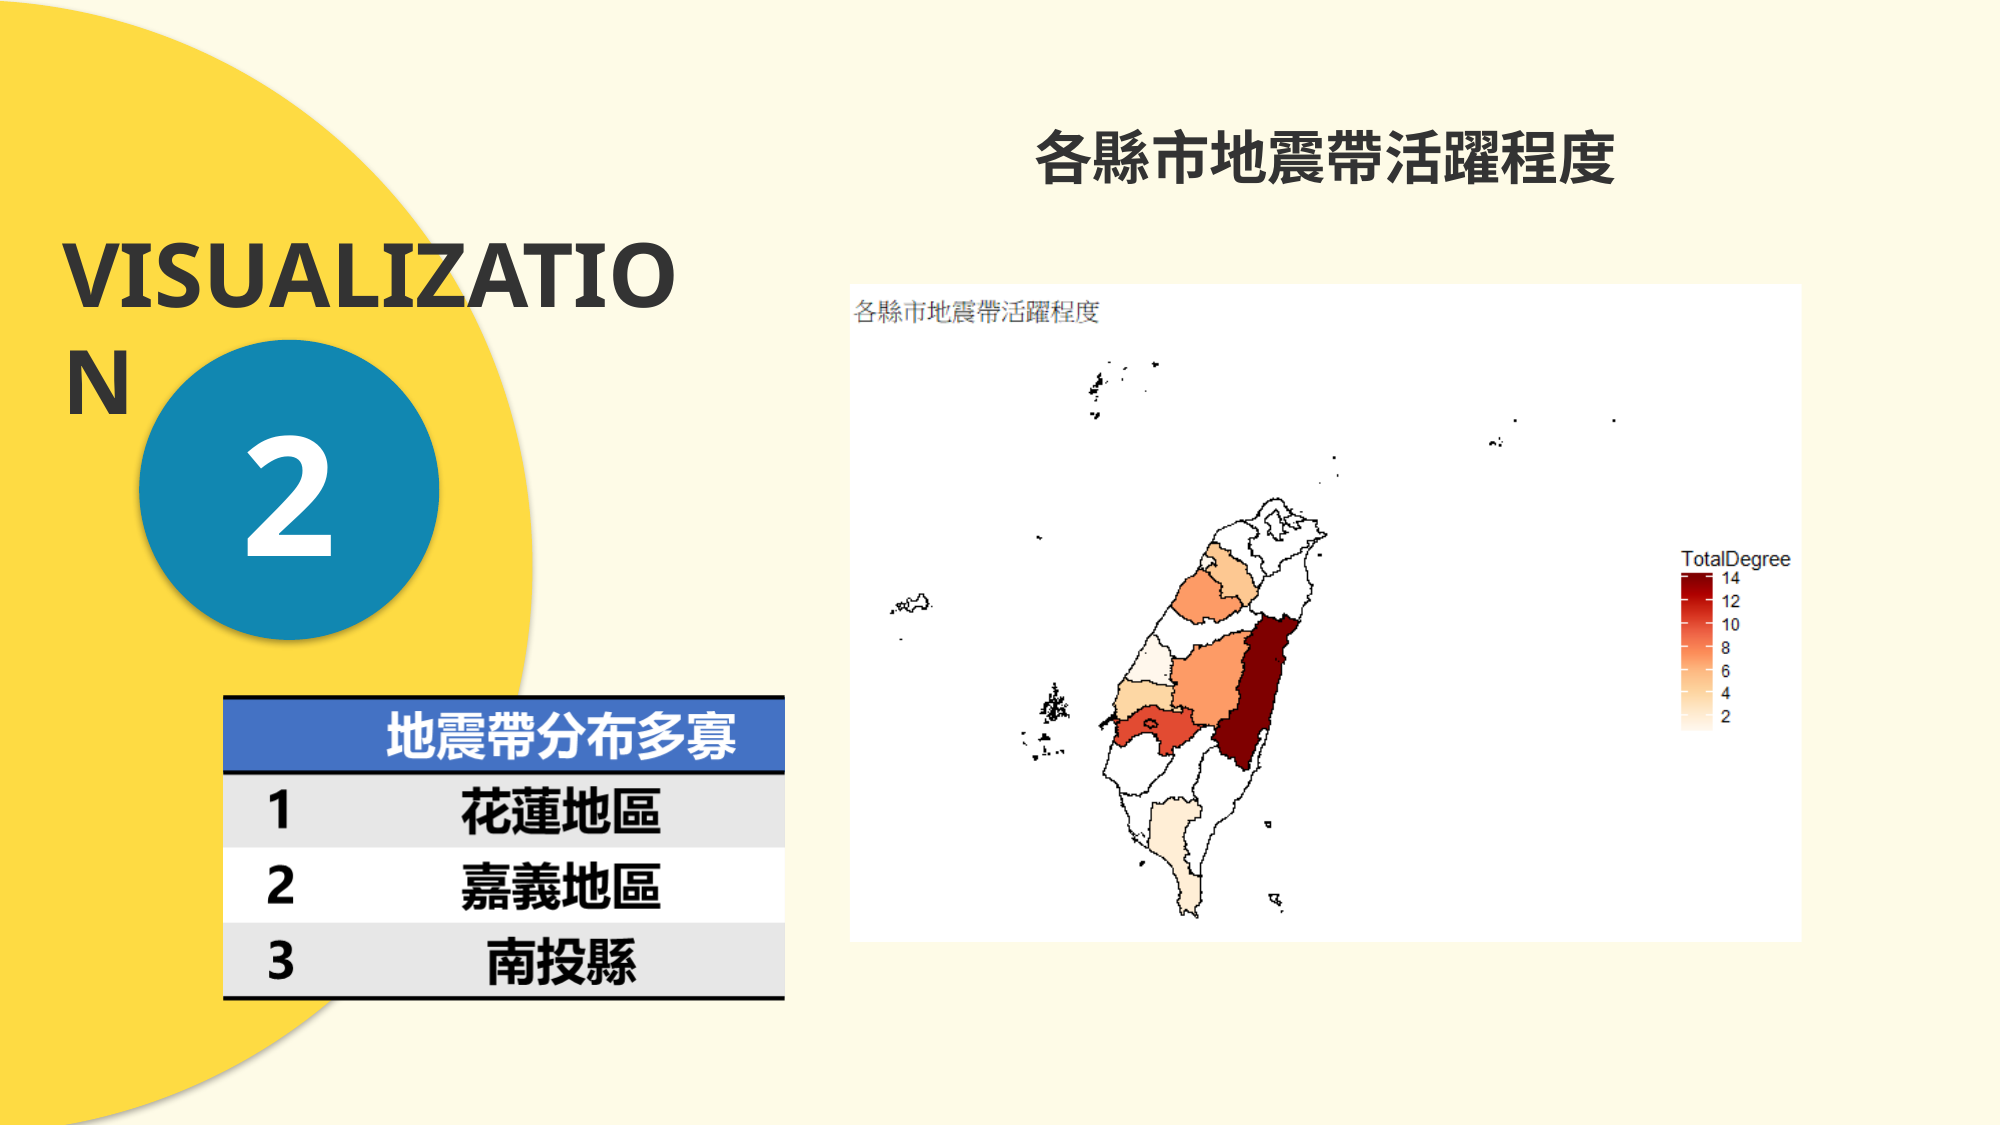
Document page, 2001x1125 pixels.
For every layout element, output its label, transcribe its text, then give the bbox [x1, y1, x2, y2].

picture [849, 284, 1802, 942]
picture [223, 689, 787, 1021]
text_box 2 [138, 339, 441, 641]
text_box 各縣市地震帶活躍程度 [960, 113, 1691, 199]
text_box VISUALIZATION [47, 211, 724, 440]
text_box [0, 0, 534, 1125]
